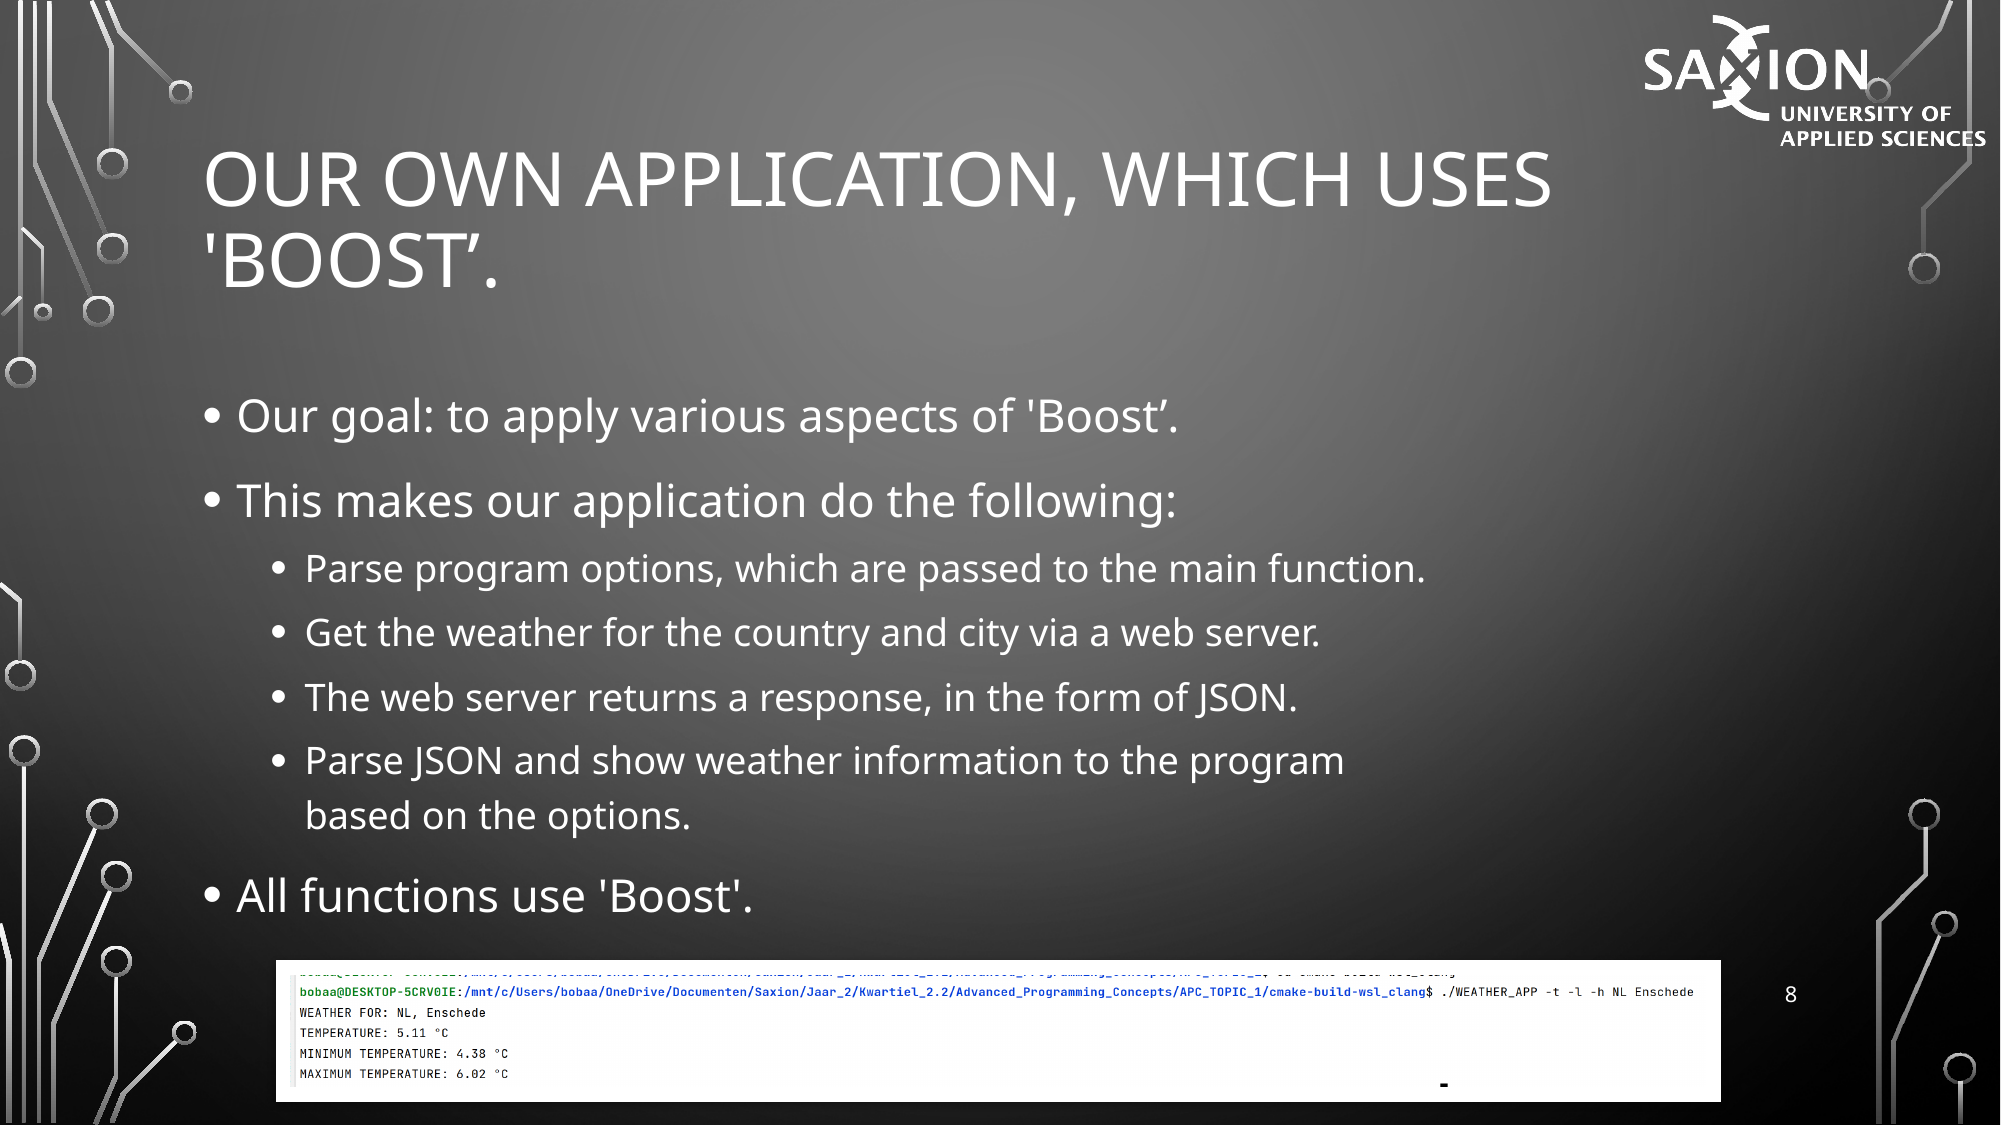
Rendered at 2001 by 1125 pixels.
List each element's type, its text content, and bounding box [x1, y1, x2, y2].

picture [1643, 13, 1988, 149]
list Our goal: to apply various aspects of 'Boost’. This makes our application do the following: Parse program options, which are passed to the main function. Get the weather for the country and city via a web server. The web server returns a response, in the form of JSON. Parse JSON and show weather information to the program based on the options. All functions use 'Boost'. [187, 369, 1458, 950]
slide_number 8 [1726, 965, 1813, 1025]
title Our own application, which uses 'Boost’. [187, 101, 1813, 344]
picture [289, 974, 1707, 1088]
